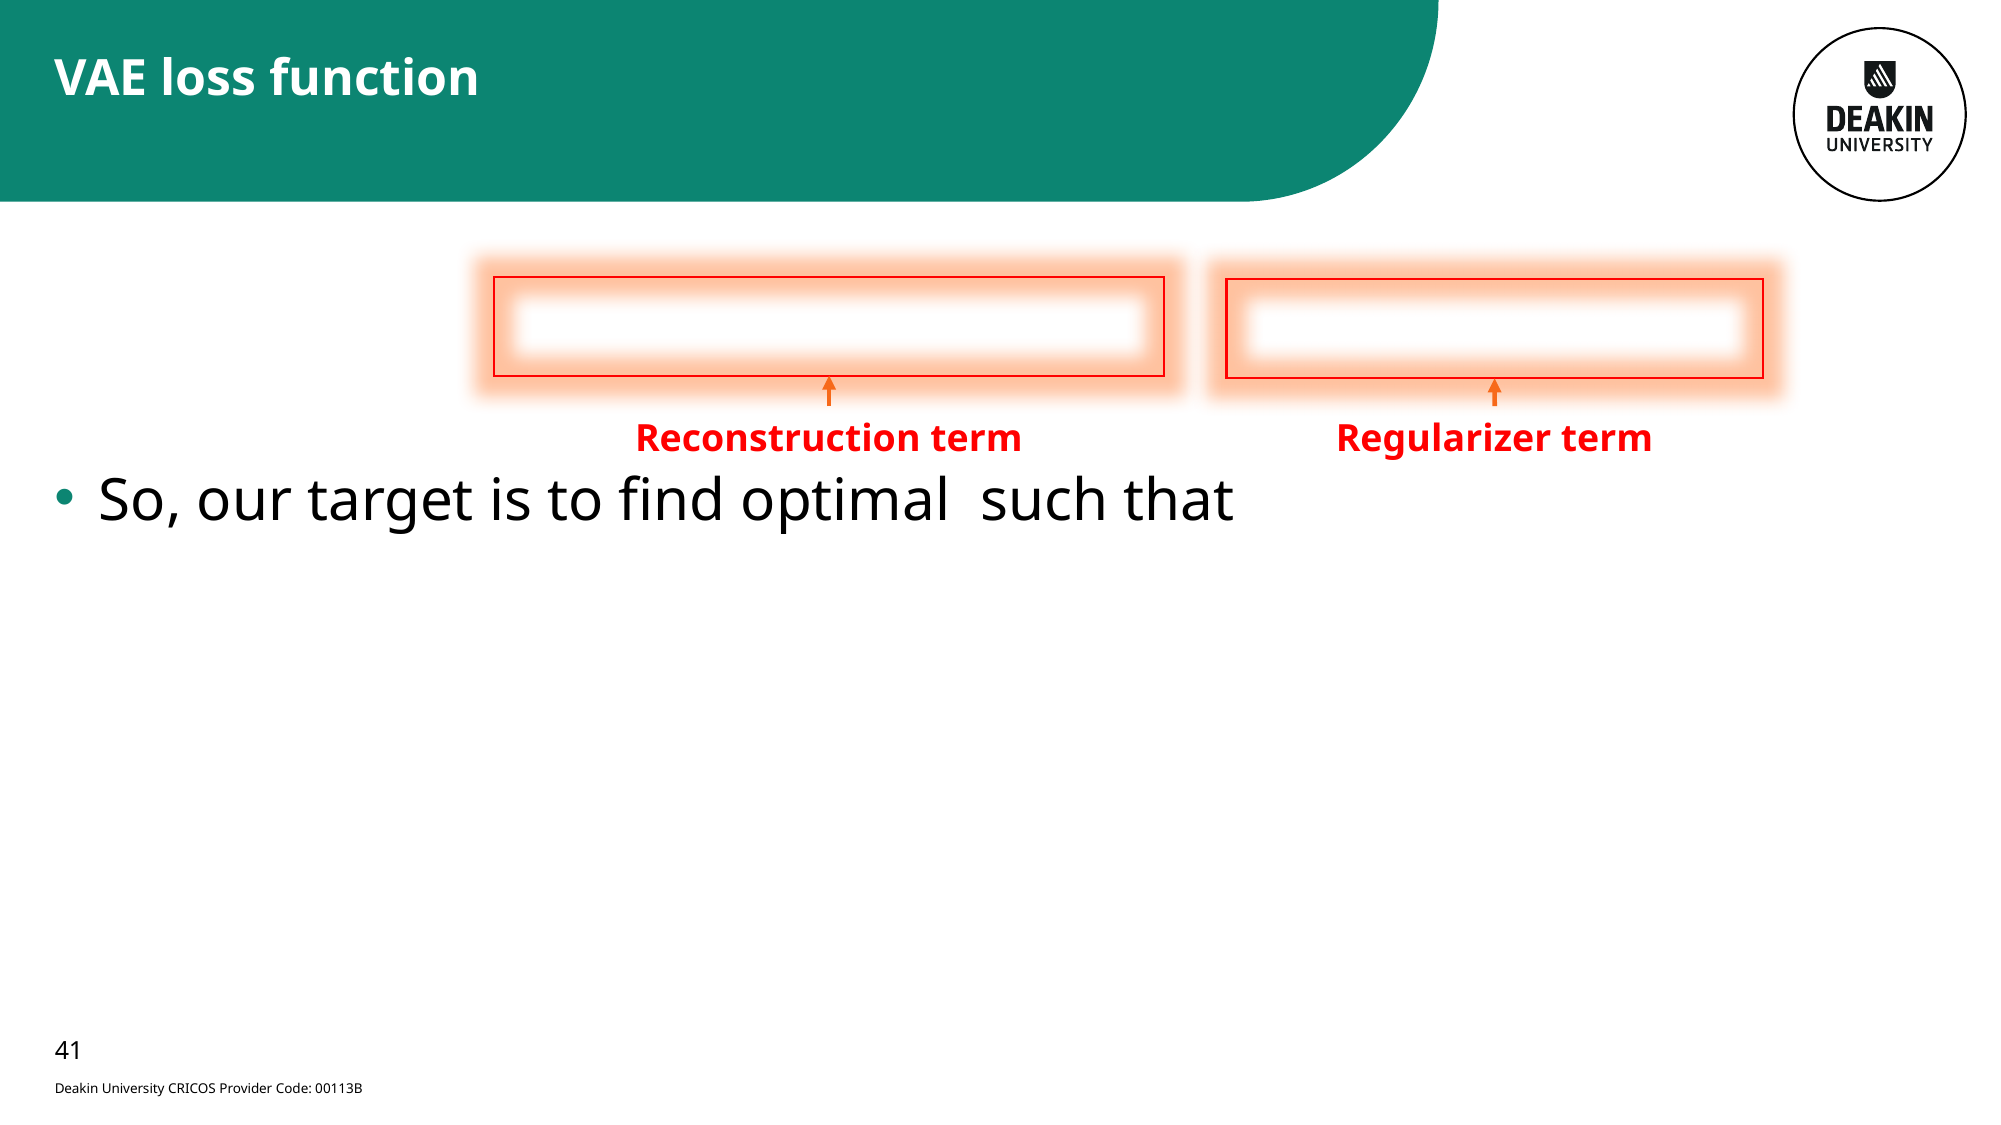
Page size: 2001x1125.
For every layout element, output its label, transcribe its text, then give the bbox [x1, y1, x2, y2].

text_box [1225, 278, 1764, 379]
title VAE loss function [39, 44, 1439, 202]
text_box [493, 276, 1165, 377]
text_box Regularizer term [1321, 411, 1669, 466]
footer Deakin University CRICOS Provider Code: 00113B [39, 1072, 1127, 1107]
slide_number 41 [39, 1031, 135, 1072]
text_box Reconstruction term [620, 409, 1038, 466]
